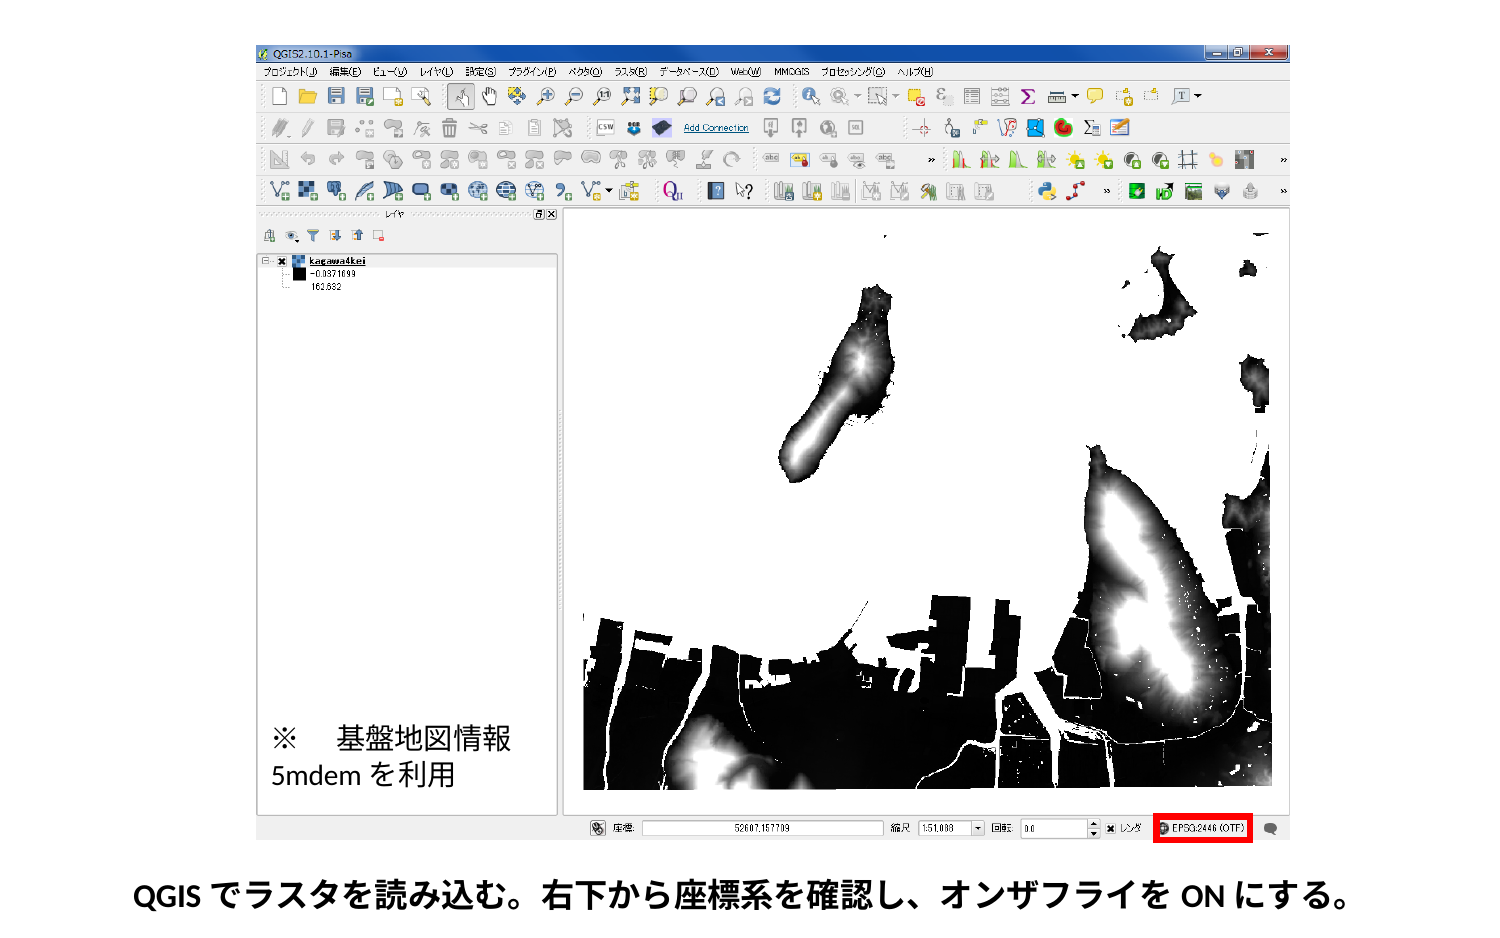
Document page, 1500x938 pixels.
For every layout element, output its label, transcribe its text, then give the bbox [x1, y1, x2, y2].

picture [256, 45, 1290, 840]
text_box QGISでラスタを読み込む。右下から座標系を確認し、オンザフライをONにする。 [118, 866, 1382, 922]
